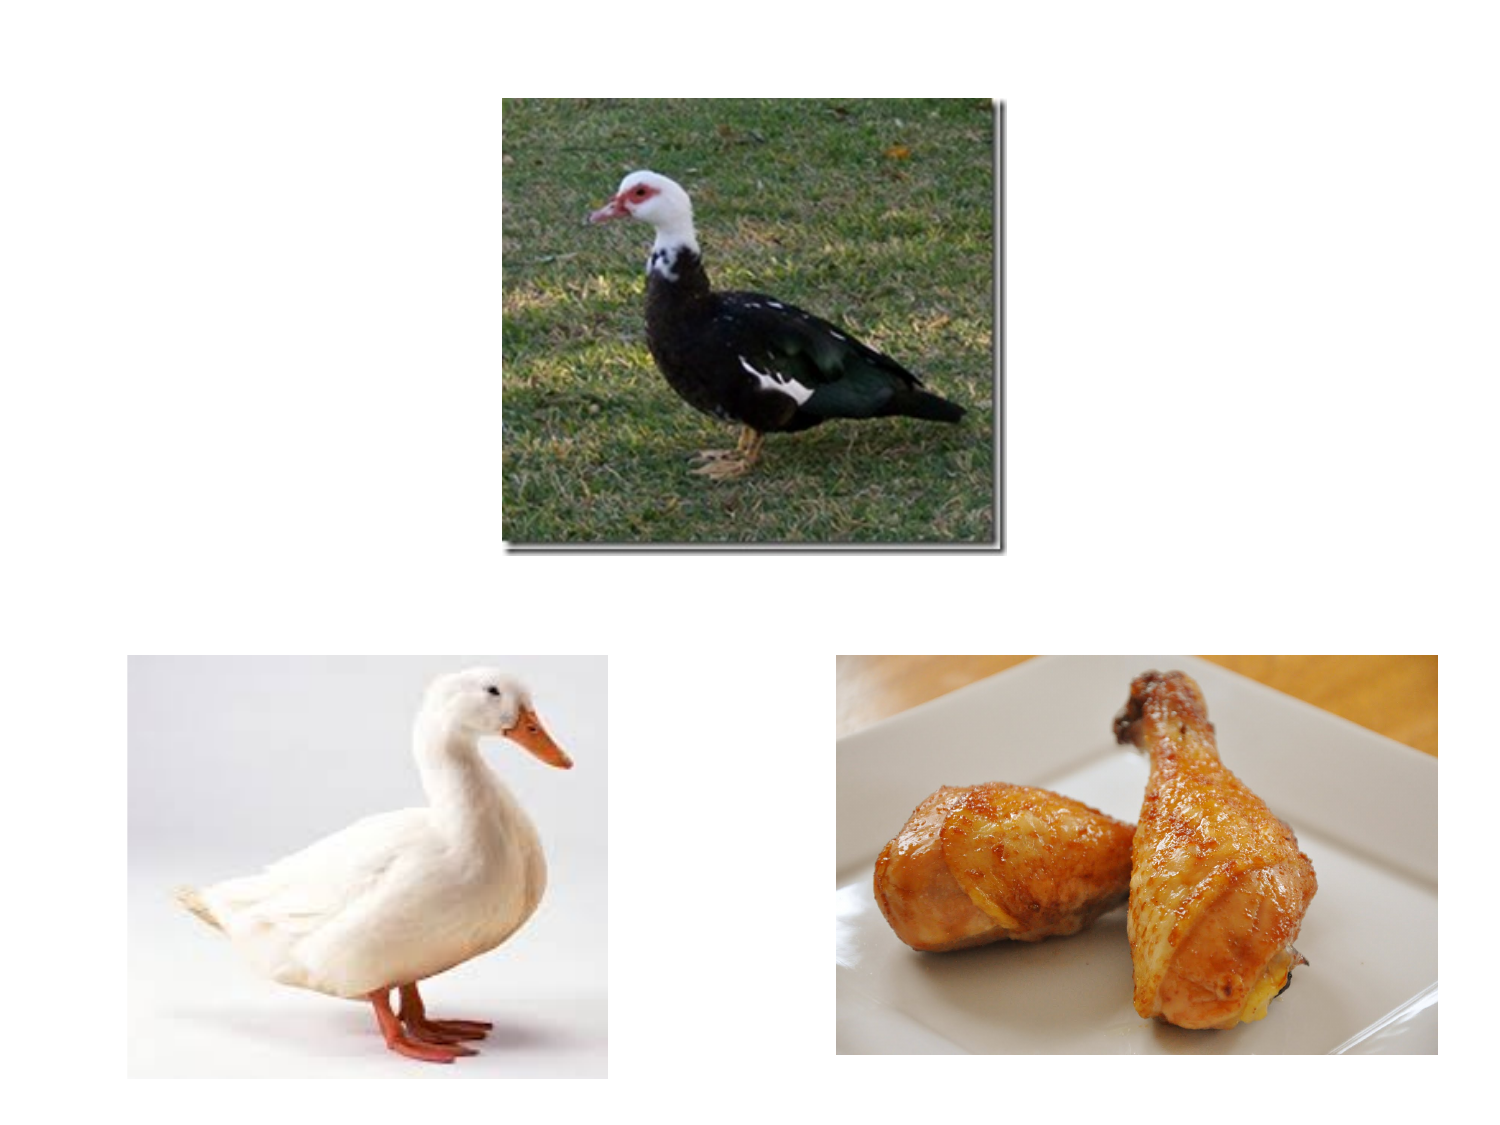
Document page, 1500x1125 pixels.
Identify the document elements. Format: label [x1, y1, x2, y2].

picture [836, 655, 1438, 1055]
picture [127, 655, 609, 1079]
picture [502, 98, 1007, 556]
